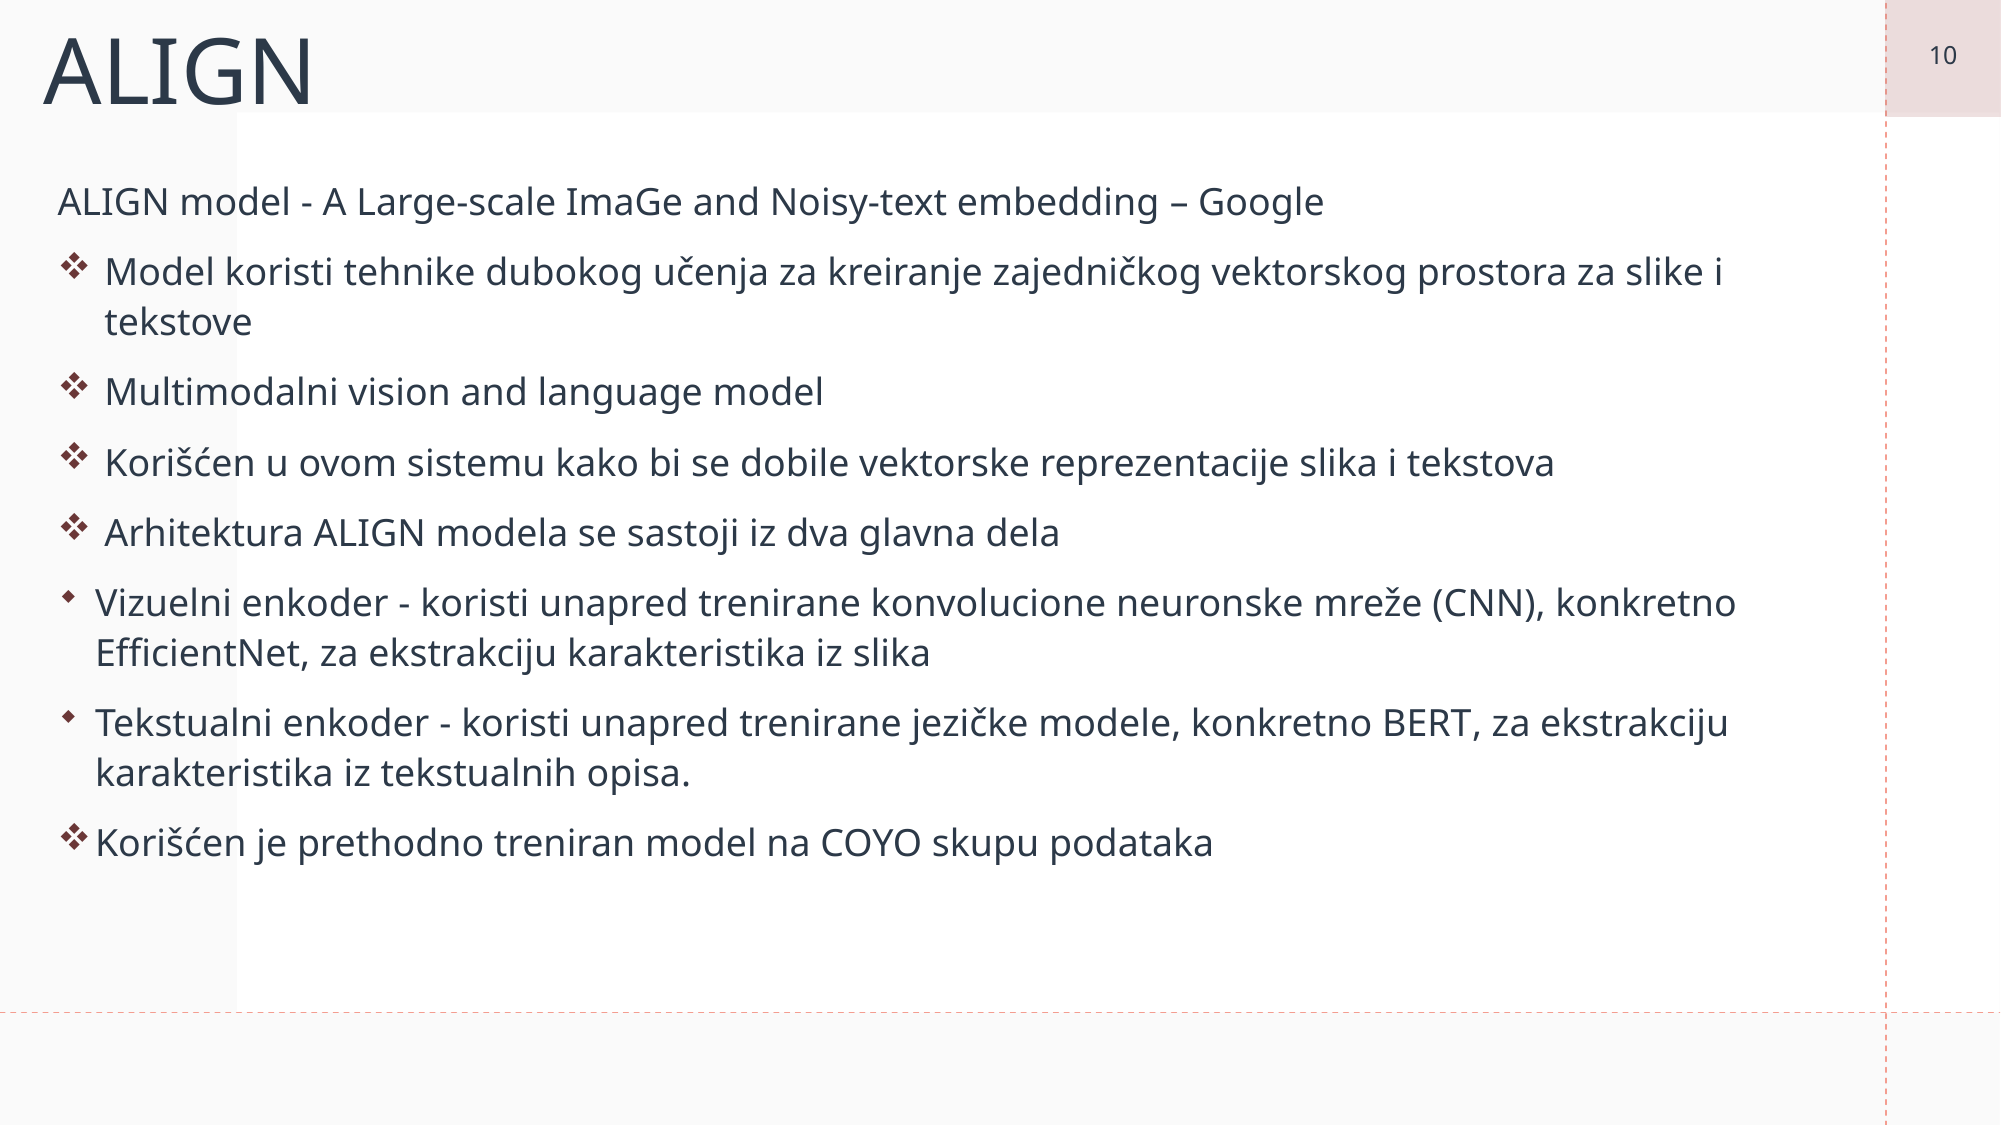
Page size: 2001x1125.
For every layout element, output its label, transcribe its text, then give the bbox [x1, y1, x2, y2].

title ALIGN [28, 10, 903, 139]
slide_number 10 [1886, 0, 2000, 113]
list ALIGN model - A Large-scale ImaGe and Noisy-text embedding – Google Model koristi tehnike dubokog učenja za kreiranje zajedničkog vektorskog prostora za slike i tekstove Multimodalni vision and language model Korišćen u ovom sistemu kako bi se dobile vektorske reprezentacije slika i tekstova Arhitektura ALIGN modela se sastoji iz dva glavna dela Vizuelni enkoder - koristi unapred trenirane konvolucione neuronske mreže (CNN), konkretno EfficientNet, za ekstrakciju karakteristika iz slika Tekstualni enkoder - koristi unapred trenirane jezičke modele, konkretno BERT, za ekstrakciju karakteristika iz tekstualnih opisa. Korišćen je prethodno treniran model na COYO skupu podataka [42, 166, 1887, 1030]
